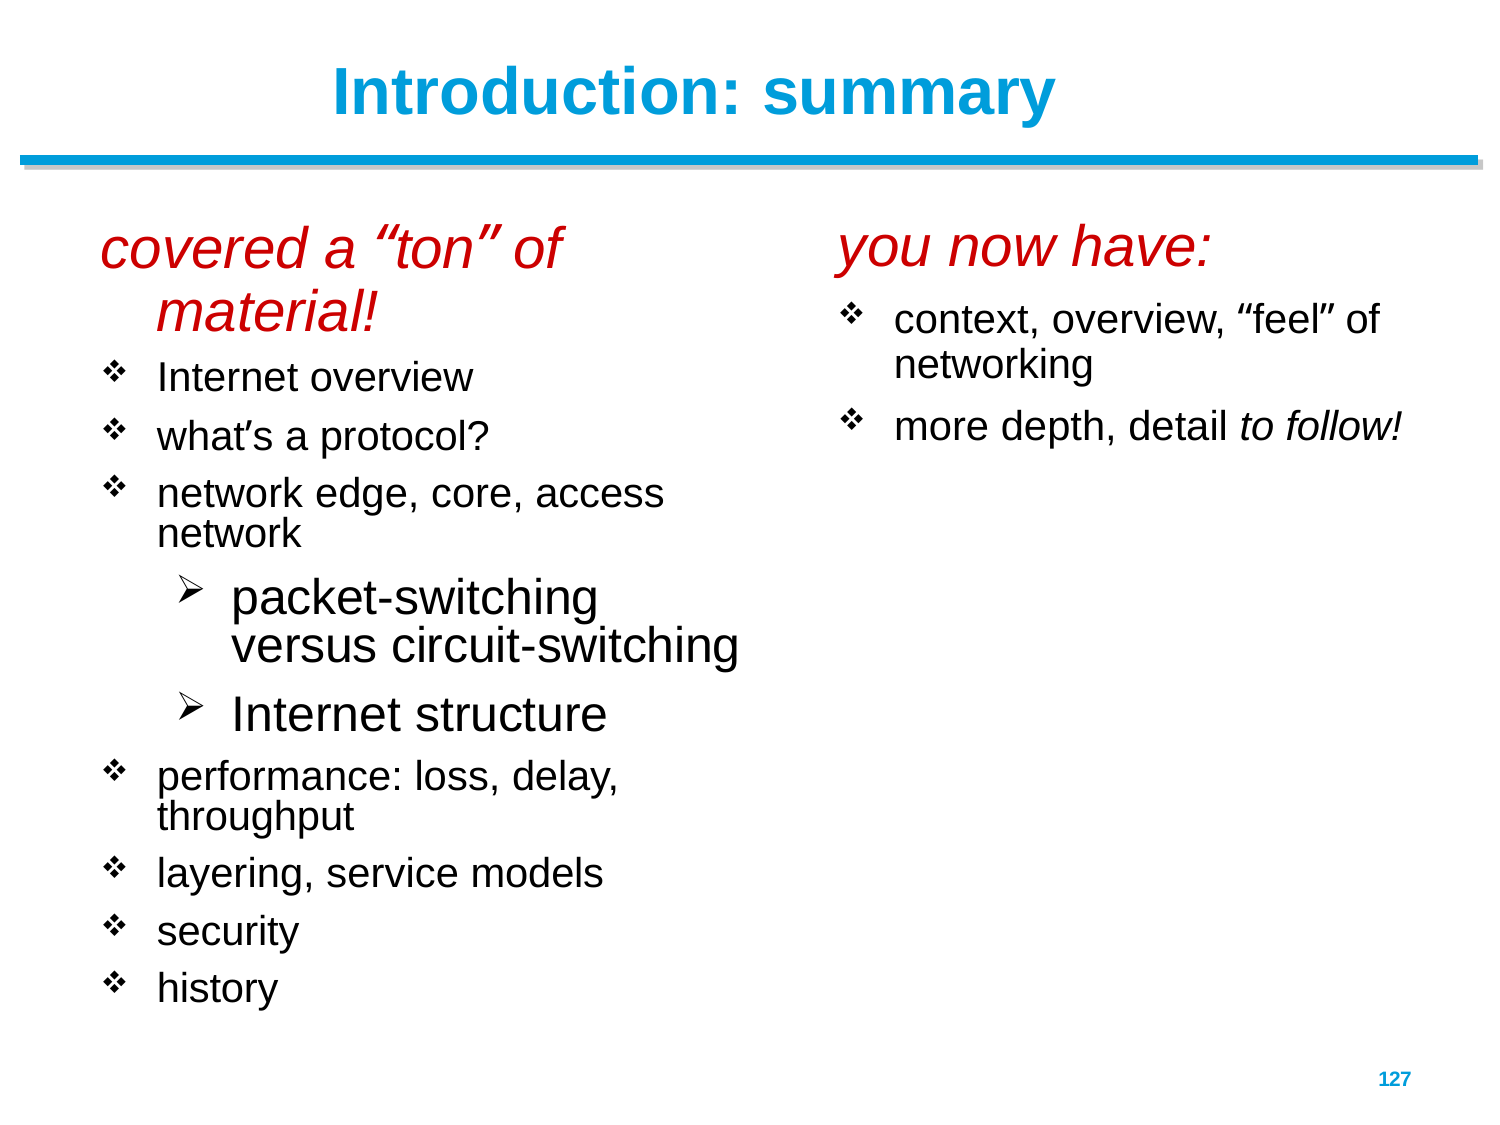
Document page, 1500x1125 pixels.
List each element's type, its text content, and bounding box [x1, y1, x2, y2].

title Introduction: summary [13, 23, 1487, 236]
text_box you now have: context, overview, “feel” of networking more depth, detail to follow! [835, 187, 1500, 449]
text_box covered a “ton” of material! Internet overview what’s a protocol? network edge, core, access network packet-switching versus circuit-switching Internet structure performance: loss, delay, throughput layering, service models security history [98, 204, 756, 1012]
slide_number 127 [1372, 1065, 1422, 1125]
